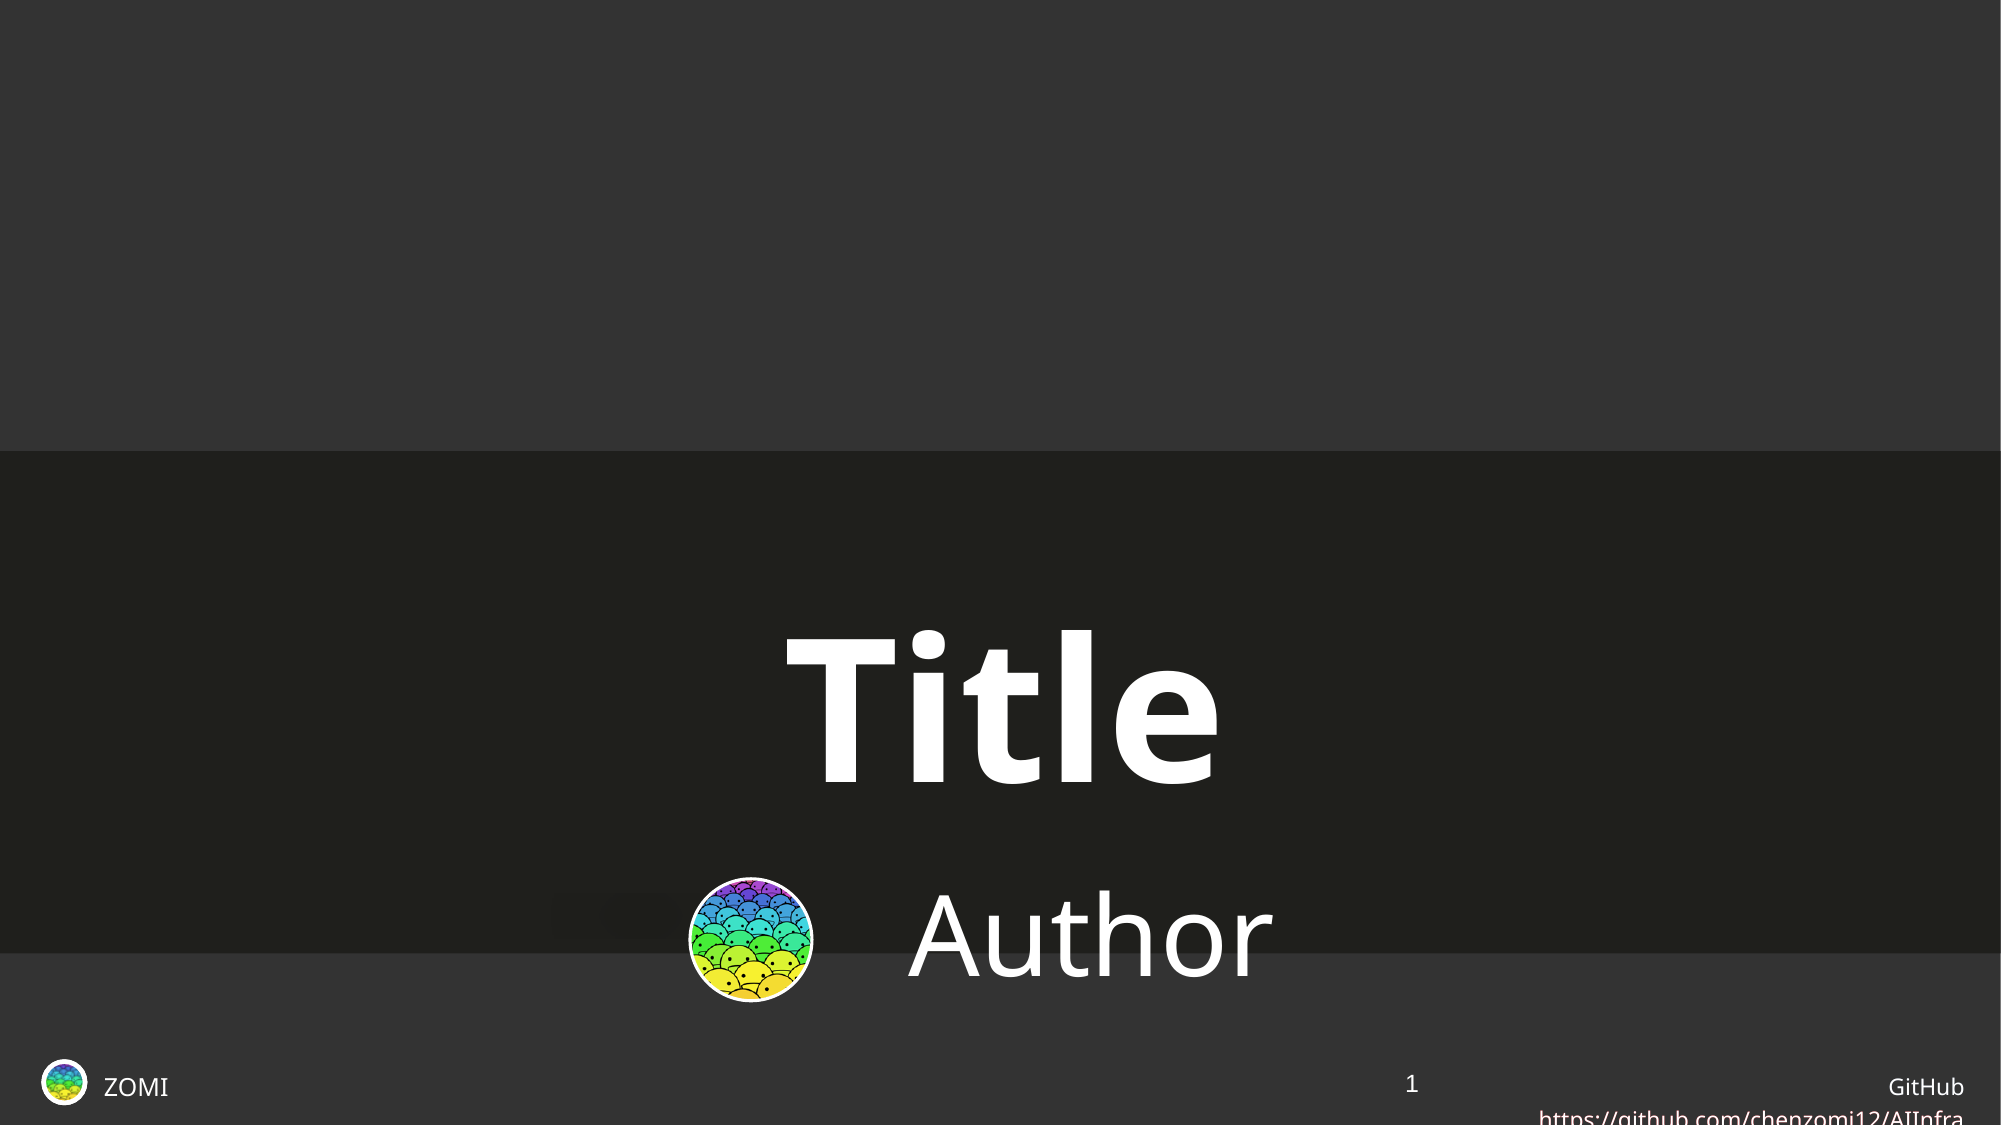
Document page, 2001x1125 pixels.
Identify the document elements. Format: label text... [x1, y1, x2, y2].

picture [47, 1065, 82, 1100]
text_box Author [811, 910, 1372, 1012]
picture [689, 878, 812, 1001]
text_box [0, 450, 2001, 954]
text_box Title [130, 495, 1871, 910]
